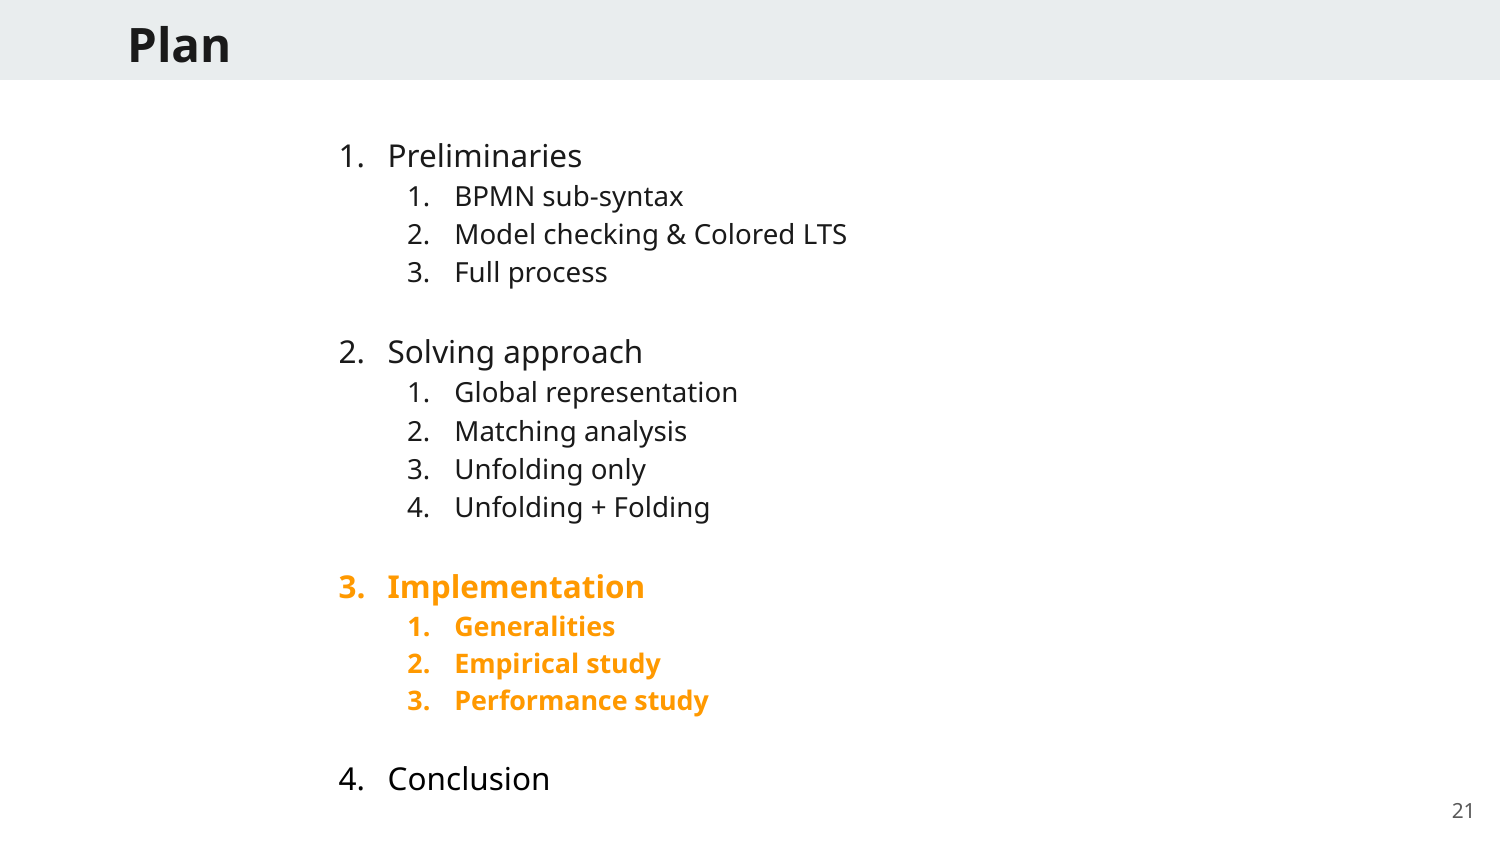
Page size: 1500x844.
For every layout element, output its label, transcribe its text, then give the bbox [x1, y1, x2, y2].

slide_number ‹#› [1400, 779, 1491, 844]
list Preliminaries BPMN sub-syntax Model checking & Colored LTS Full process Solving approach Global representation Matching analysis Unfolding only Unfolding + Folding Implementation Generalities Empirical study Performance study Conclusion [305, 115, 894, 819]
title Plan [112, 0, 1374, 88]
